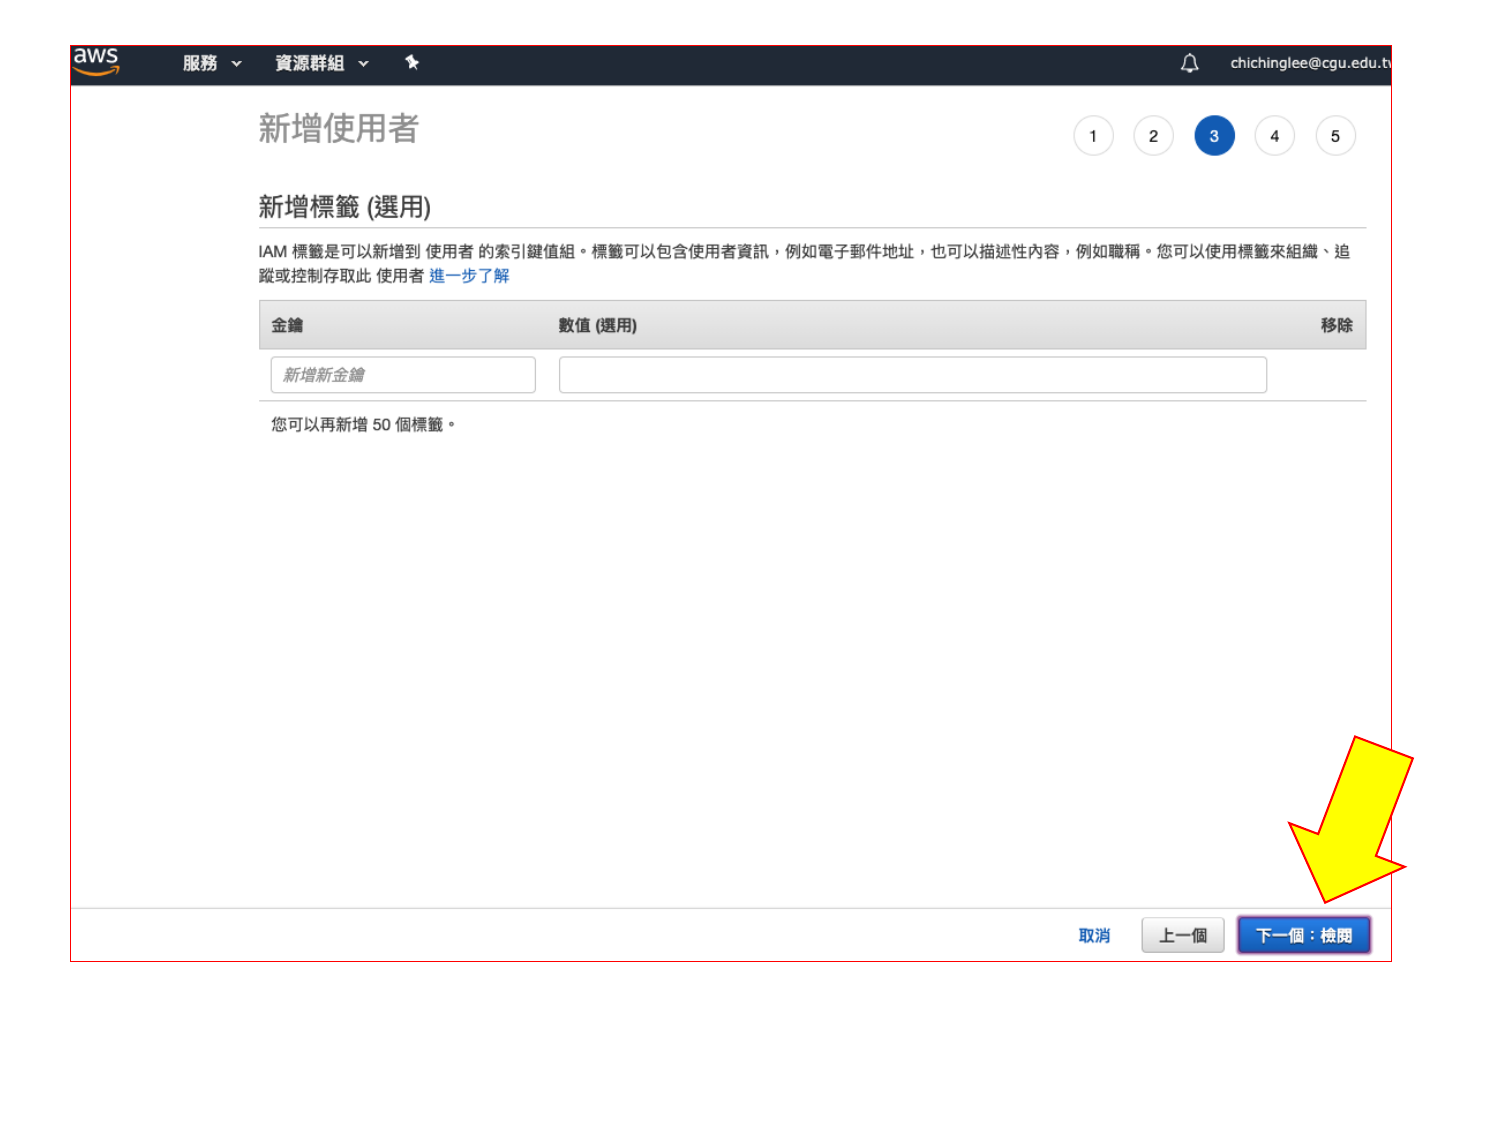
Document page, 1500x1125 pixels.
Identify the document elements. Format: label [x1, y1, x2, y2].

text_box [1392, 860, 1408, 874]
text_box [1392, 749, 1415, 817]
list [70, 45, 1392, 961]
